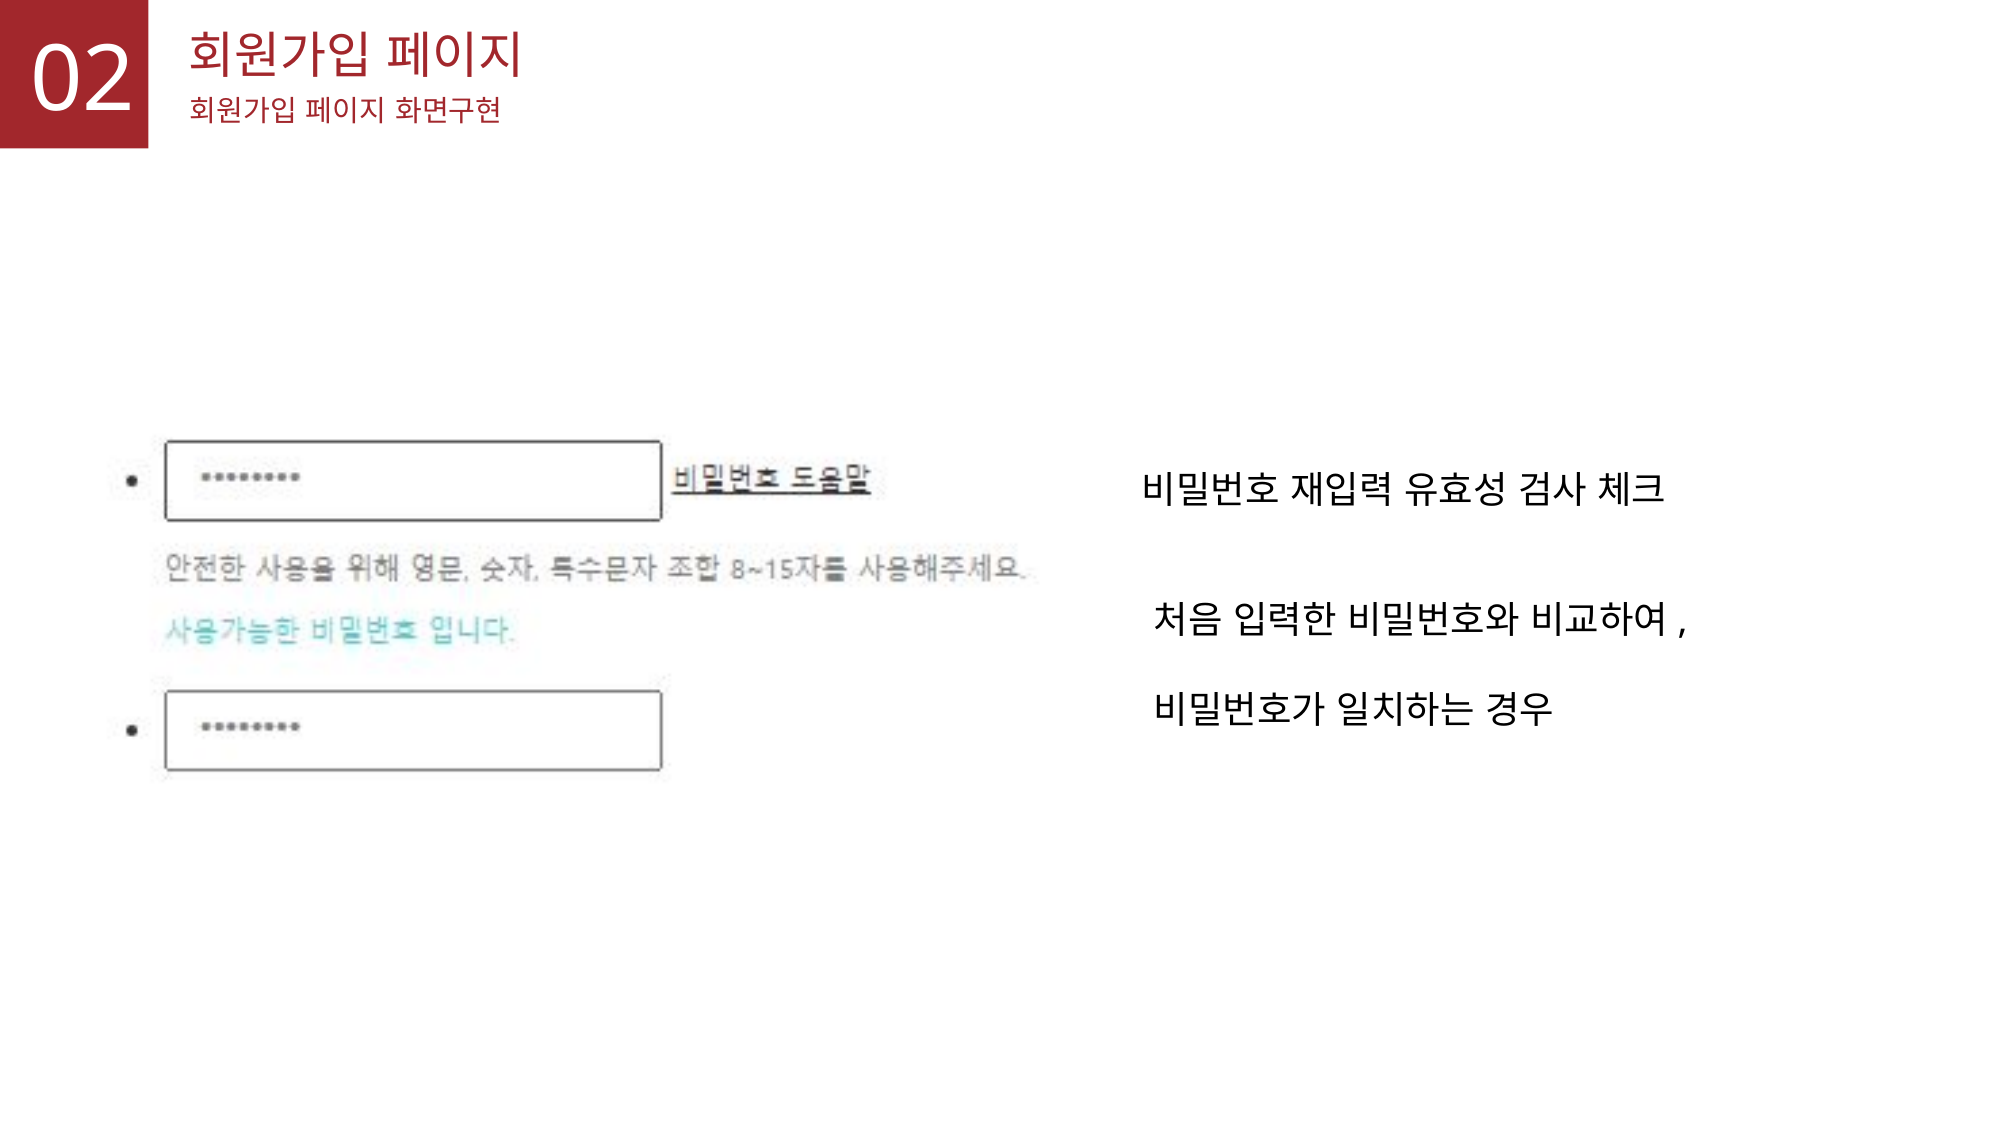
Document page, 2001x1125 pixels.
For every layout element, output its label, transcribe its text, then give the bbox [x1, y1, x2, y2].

text_box 회원가입 페이지 [173, 15, 540, 91]
picture [100, 414, 1094, 802]
text_box 처음 입력한 비밀번호와 비교하여, 비밀번호가 일치하는 경우 [1139, 588, 1772, 739]
text_box 회원가입 페이지 화면구현 [174, 85, 519, 135]
text_box 02 [15, 11, 151, 136]
text_box 비밀번호 재입력 유효성 검사 체크 [1127, 459, 1772, 519]
text_box [0, 0, 149, 149]
